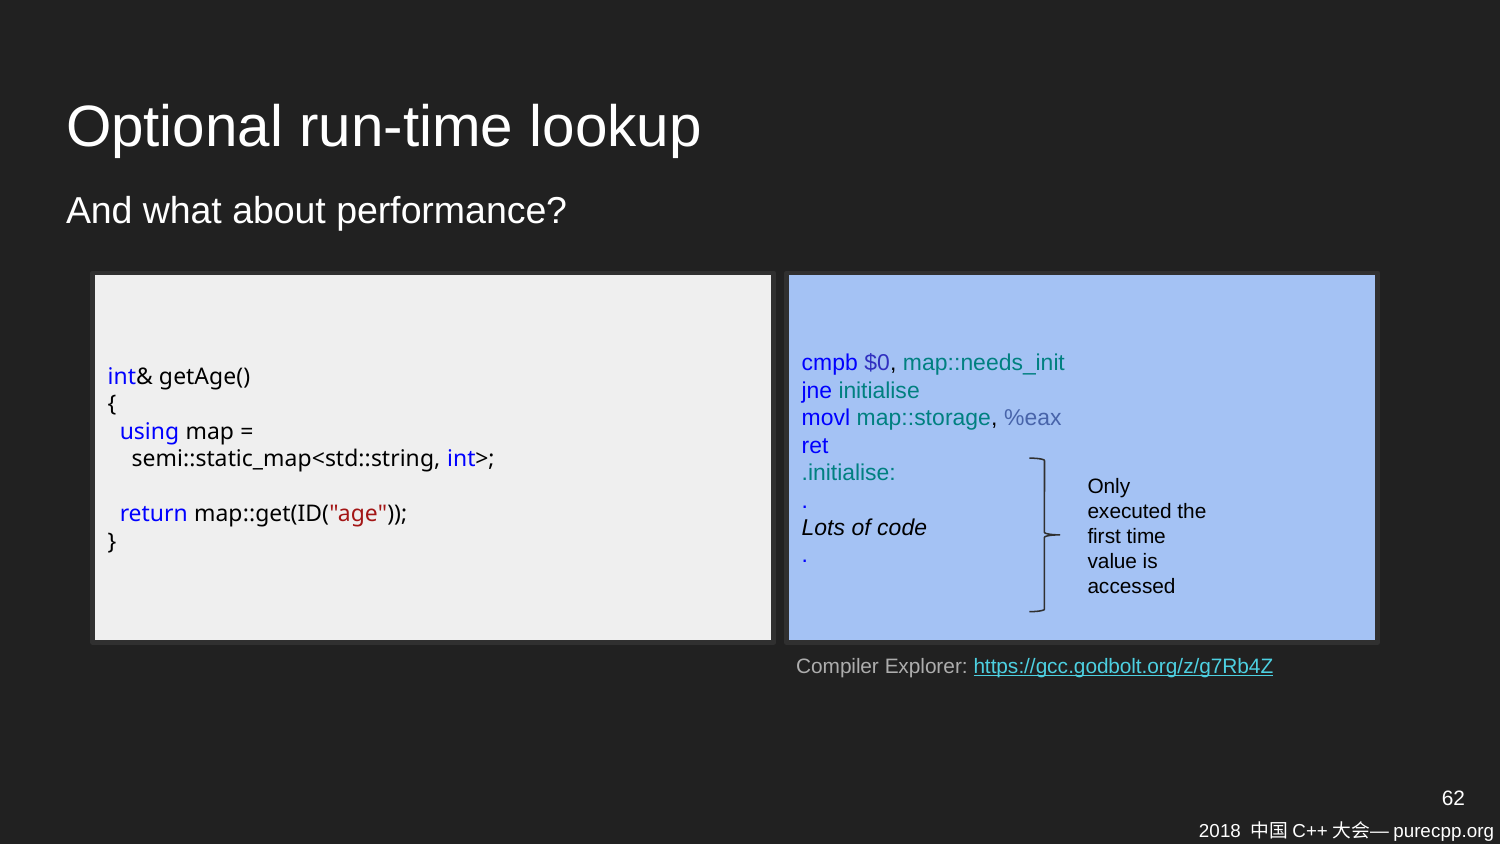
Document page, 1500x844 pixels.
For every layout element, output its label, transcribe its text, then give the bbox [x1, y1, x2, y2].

text_box Only executed the first time value is accessed [1072, 478, 1229, 592]
title Optional run-time lookup [51, 72, 1449, 164]
slide_number 62 [1389, 764, 1480, 830]
list And what about performance? [51, 164, 1449, 238]
text_box Compiler Explorer: https://gcc.godbolt.org/z/g7Rb4Z [781, 637, 1330, 688]
text_box [1029, 458, 1060, 612]
text_box int& getAge() { using map = semi::static_map<std::string, int>; return map::get(ID("age")); } [92, 272, 774, 643]
text_box cmpb $0, map::needs_init jne initialise movl map::storage, %eax ret .initialise: . Lots of code . [786, 272, 1378, 643]
